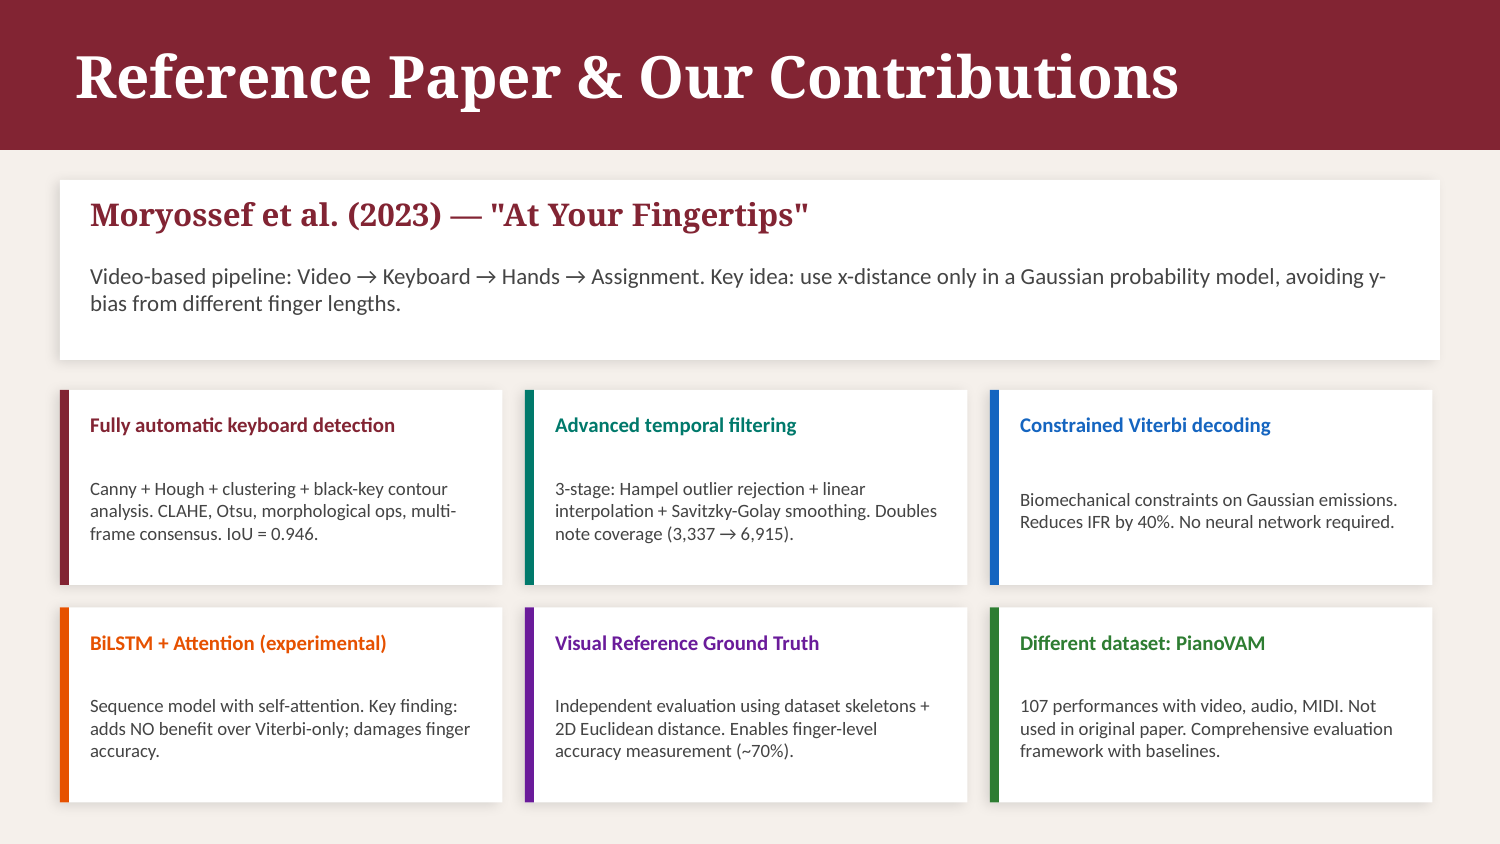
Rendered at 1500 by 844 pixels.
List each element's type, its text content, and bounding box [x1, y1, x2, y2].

text_box [989, 607, 999, 803]
text_box Sequence model with self-attention. Key finding: adds NO benefit over Viterbi-only; damages finger accuracy. [89, 667, 480, 788]
text_box 3-stage: Hampel outlier rejection + linear interpolation + Savitzky-Golay smoothing. Doubles note coverage (3,337 → 6,915). [554, 449, 945, 570]
text_box Canny + Hough + clustering + black-key contour analysis. CLAHE, Otsu, morphological ops, multi-frame consensus. IoU = 0.946. [89, 449, 480, 570]
text_box [999, 389, 1433, 585]
text_box [989, 389, 999, 585]
text_box Constrained Viterbi decoding [1019, 401, 1410, 447]
text_box Reference Paper & Our Contributions [74, 7, 1425, 143]
text_box Fully automatic keyboard detection [89, 401, 480, 447]
text_box [59, 179, 1440, 360]
text_box [524, 389, 534, 585]
text_box [999, 607, 1433, 803]
text_box [69, 389, 503, 585]
text_box BiLSTM + Attention (experimental) [89, 619, 480, 665]
text_box [534, 389, 968, 585]
text_box Advanced temporal filtering [554, 401, 945, 447]
text_box Independent evaluation using dataset skeletons + 2D Euclidean distance. Enables finger-level accuracy measurement (~70%). [554, 667, 945, 788]
text_box [534, 607, 968, 803]
text_box [524, 607, 534, 803]
text_box [59, 607, 69, 803]
text_box Visual Reference Ground Truth [554, 619, 945, 665]
text_box Video-based pipeline: Video → Keyboard → Hands → Assignment. Key idea: use x-distance only in a Gaussian probability model, avoiding y-bias from different finger lengths. [89, 247, 1410, 330]
text_box [69, 607, 503, 803]
text_box [59, 389, 69, 585]
text_box [0, 0, 1500, 150]
text_box Different dataset: PianoVAM [1019, 619, 1410, 665]
text_box Moryossef et al. (2023) — "At Your Fingertips" [89, 187, 1410, 240]
text_box Biomechanical constraints on Gaussian emissions. Reduces IFR by 40%. No neural network required. [1019, 449, 1410, 570]
text_box 107 performances with video, audio, MIDI. Not used in original paper. Comprehensive evaluation framework with baselines. [1019, 667, 1410, 788]
